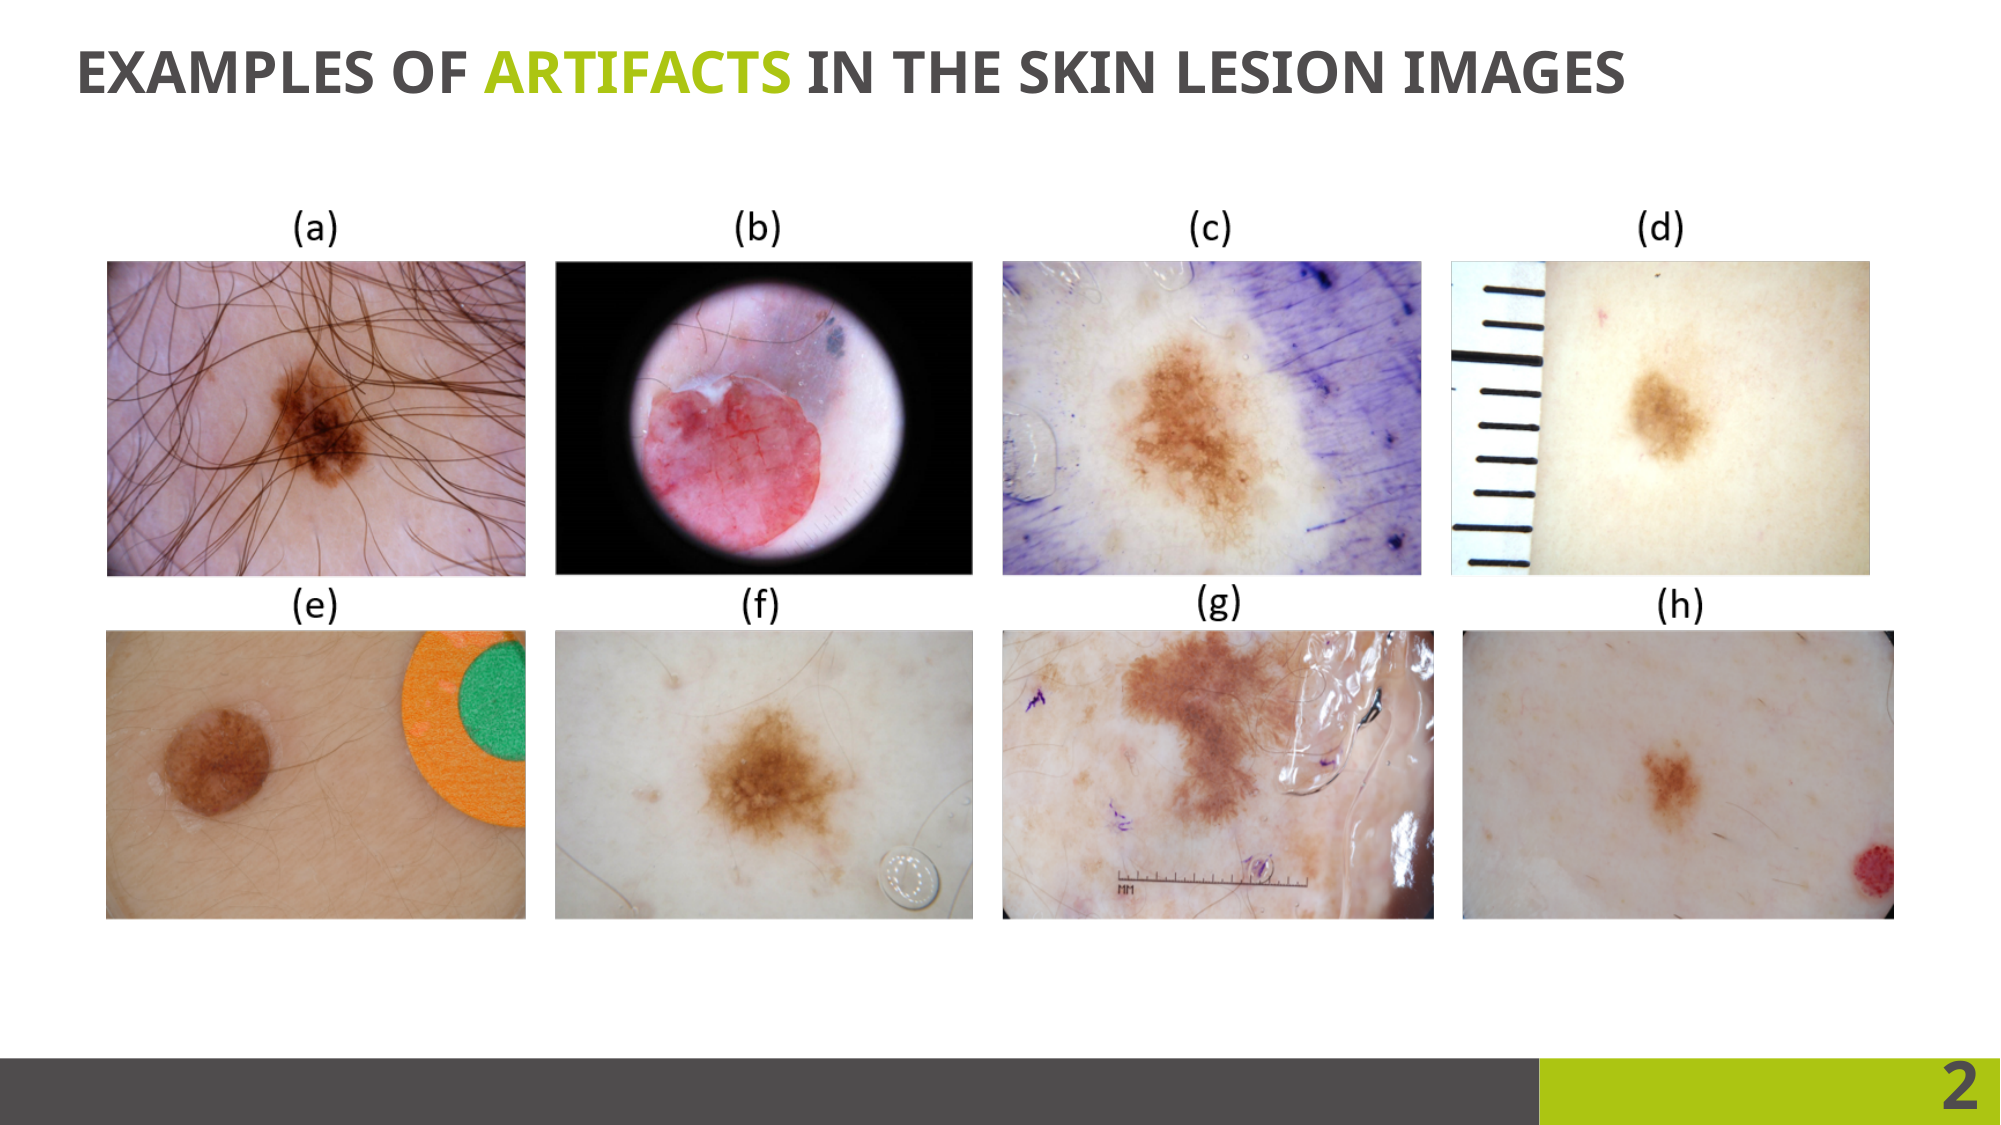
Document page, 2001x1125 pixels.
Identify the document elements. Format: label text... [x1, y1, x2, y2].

slide_number 2 [1544, 1058, 1995, 1119]
text_box [0, 1057, 1538, 1125]
picture [106, 186, 1894, 920]
text_box EXAMPLES OF ARTIFACTS IN THE SKIN LESION IMAGES [60, 27, 1807, 113]
text_box [1538, 1057, 2000, 1125]
